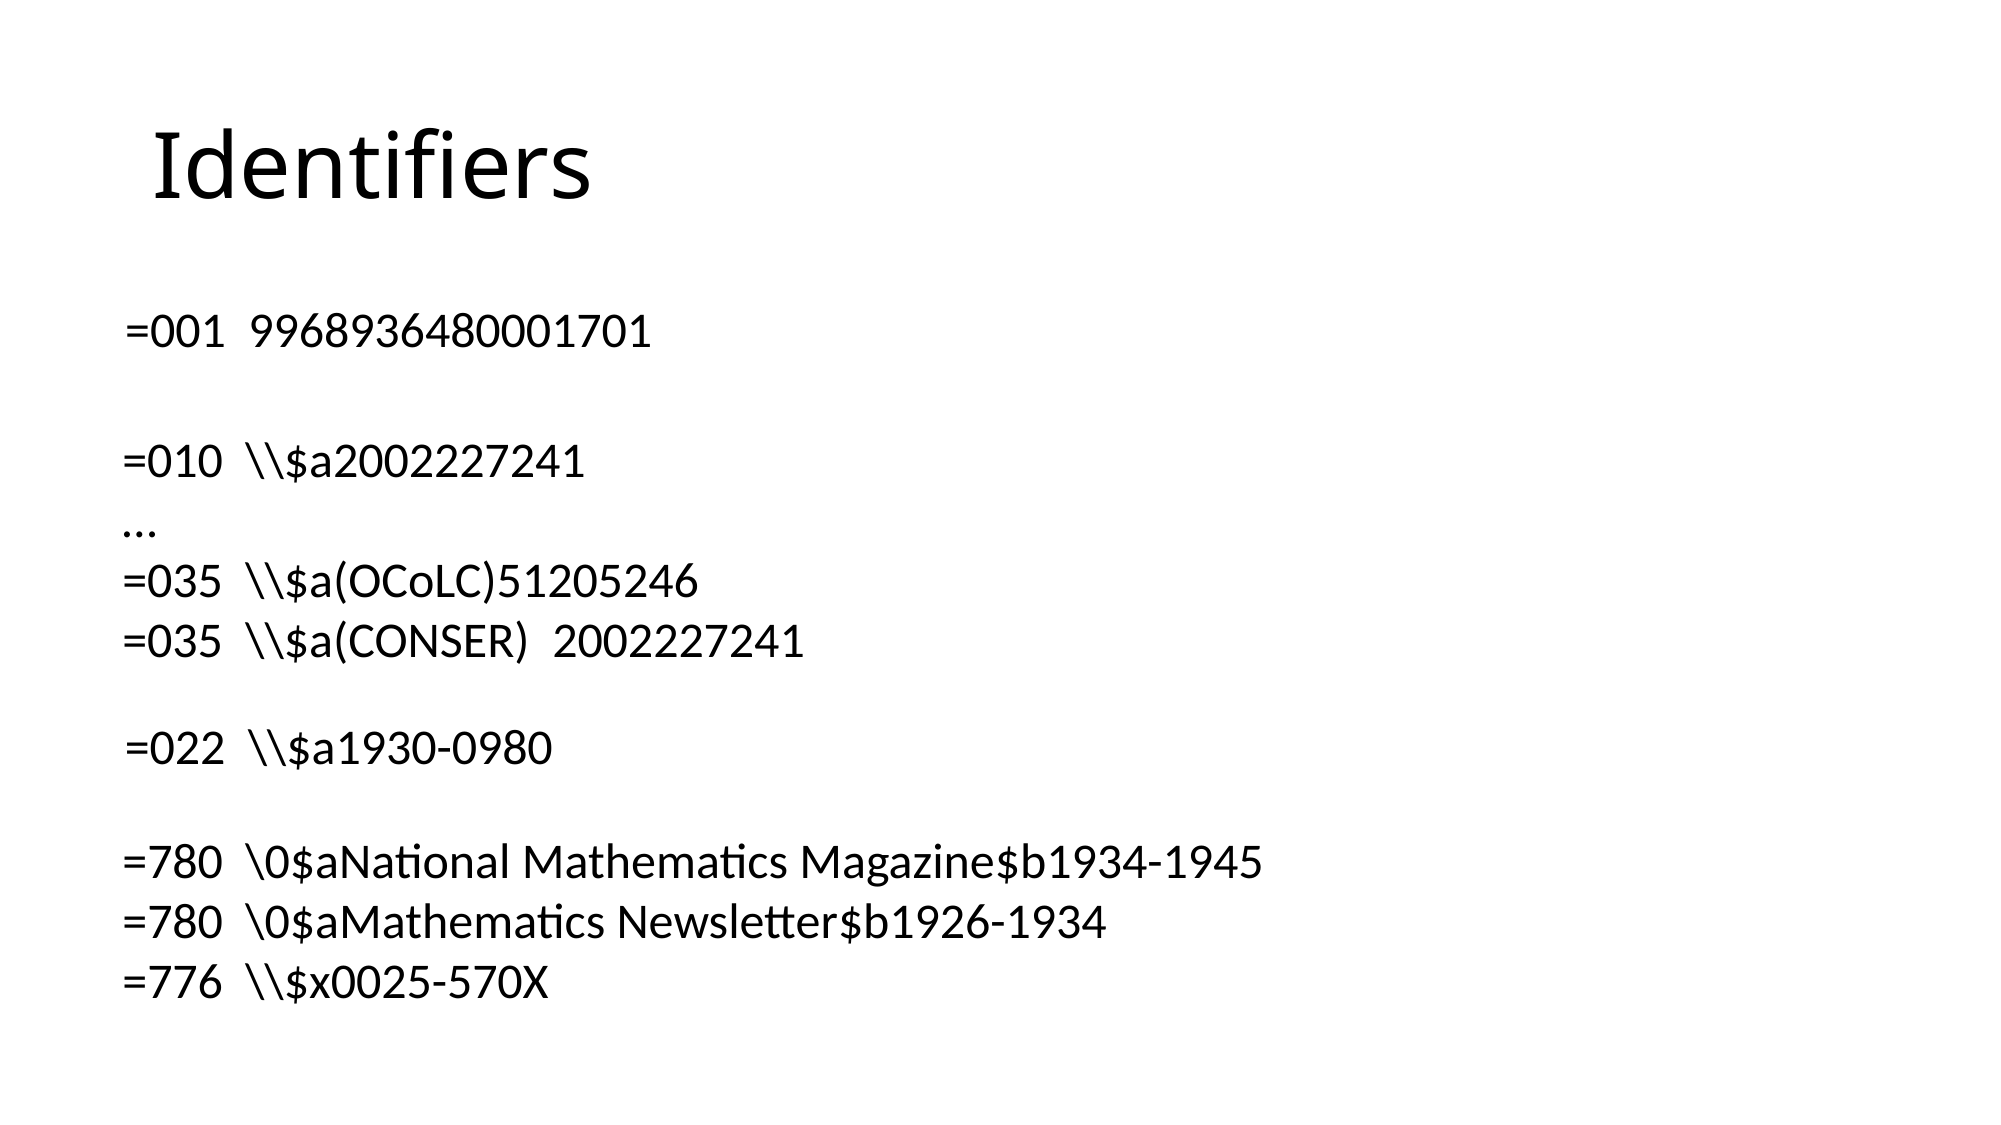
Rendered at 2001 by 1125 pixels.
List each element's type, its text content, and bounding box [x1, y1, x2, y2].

text_box =010 \\$a2002227241 … =035 \\$a(OCoLC)51205246 =035 \\$a(CONSER) 2002227241 [107, 420, 1108, 676]
title Identifiers [137, 59, 1863, 278]
text_box =780 \0$aNational Mathematics Magazine$b1934-1945 =780 \0$aMathematics Newsletter$b1926-1934 =776 \\$x0025-570X [107, 820, 1411, 1016]
text_box =022 \\$a1930-0980 [109, 706, 568, 782]
text_box =001 9968936480001701 [110, 289, 668, 365]
